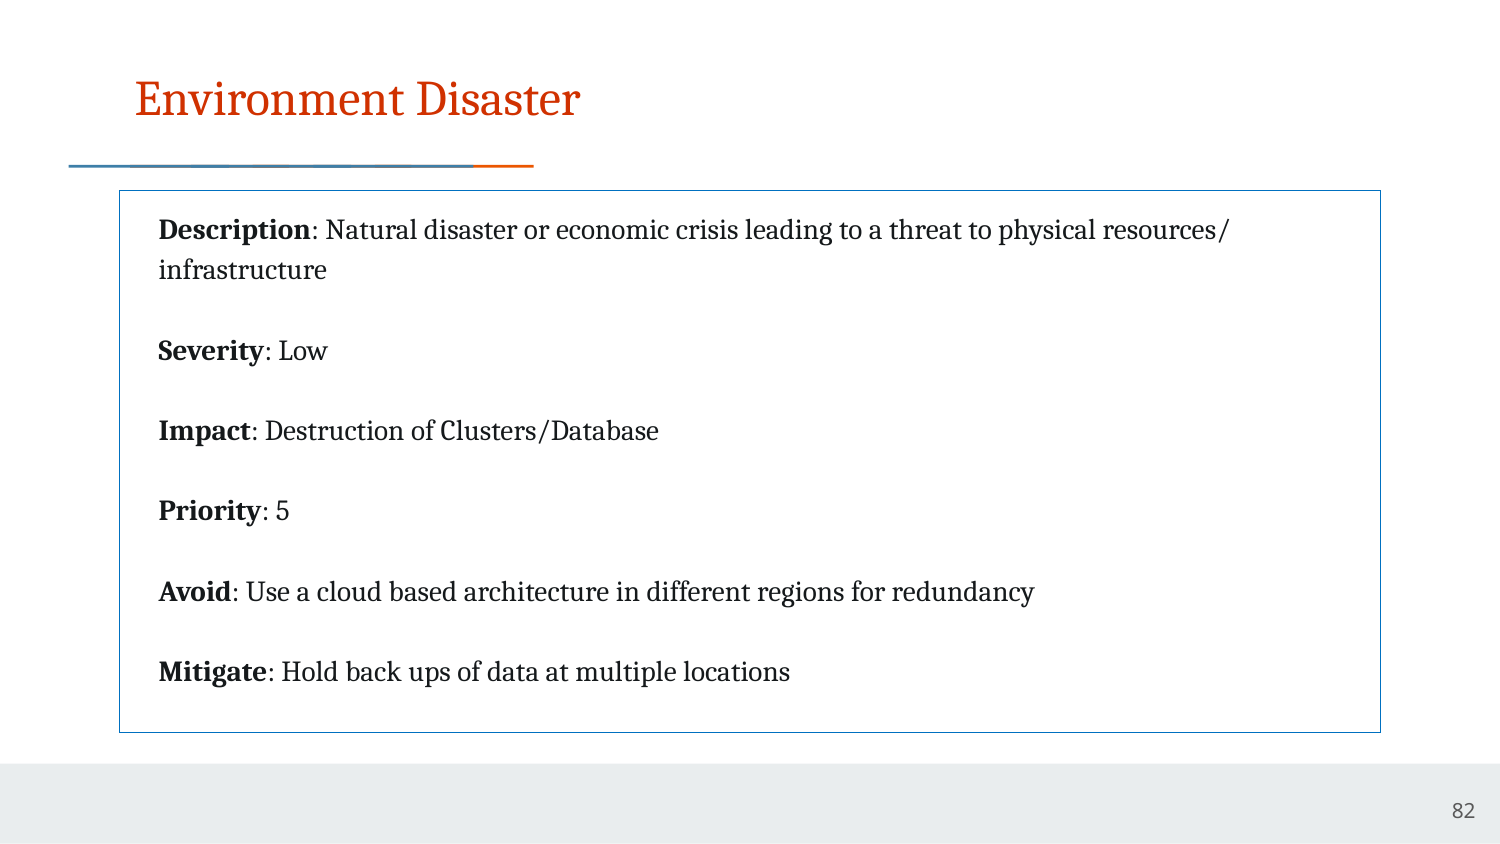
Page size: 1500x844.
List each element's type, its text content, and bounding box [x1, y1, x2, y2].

slide_number 82 [1400, 779, 1491, 844]
list Description: Natural disaster or economic crisis leading to a threat to physical resources/ infrastructure Severity: Low Impact: Destruction of Clusters/Database Priority: 5 Avoid: Use a cloud based architecture in different regions for redundancy Mitigate: Hold back ups of data at multiple locations [119, 190, 1381, 733]
title Environment Disaster [119, 50, 1381, 155]
